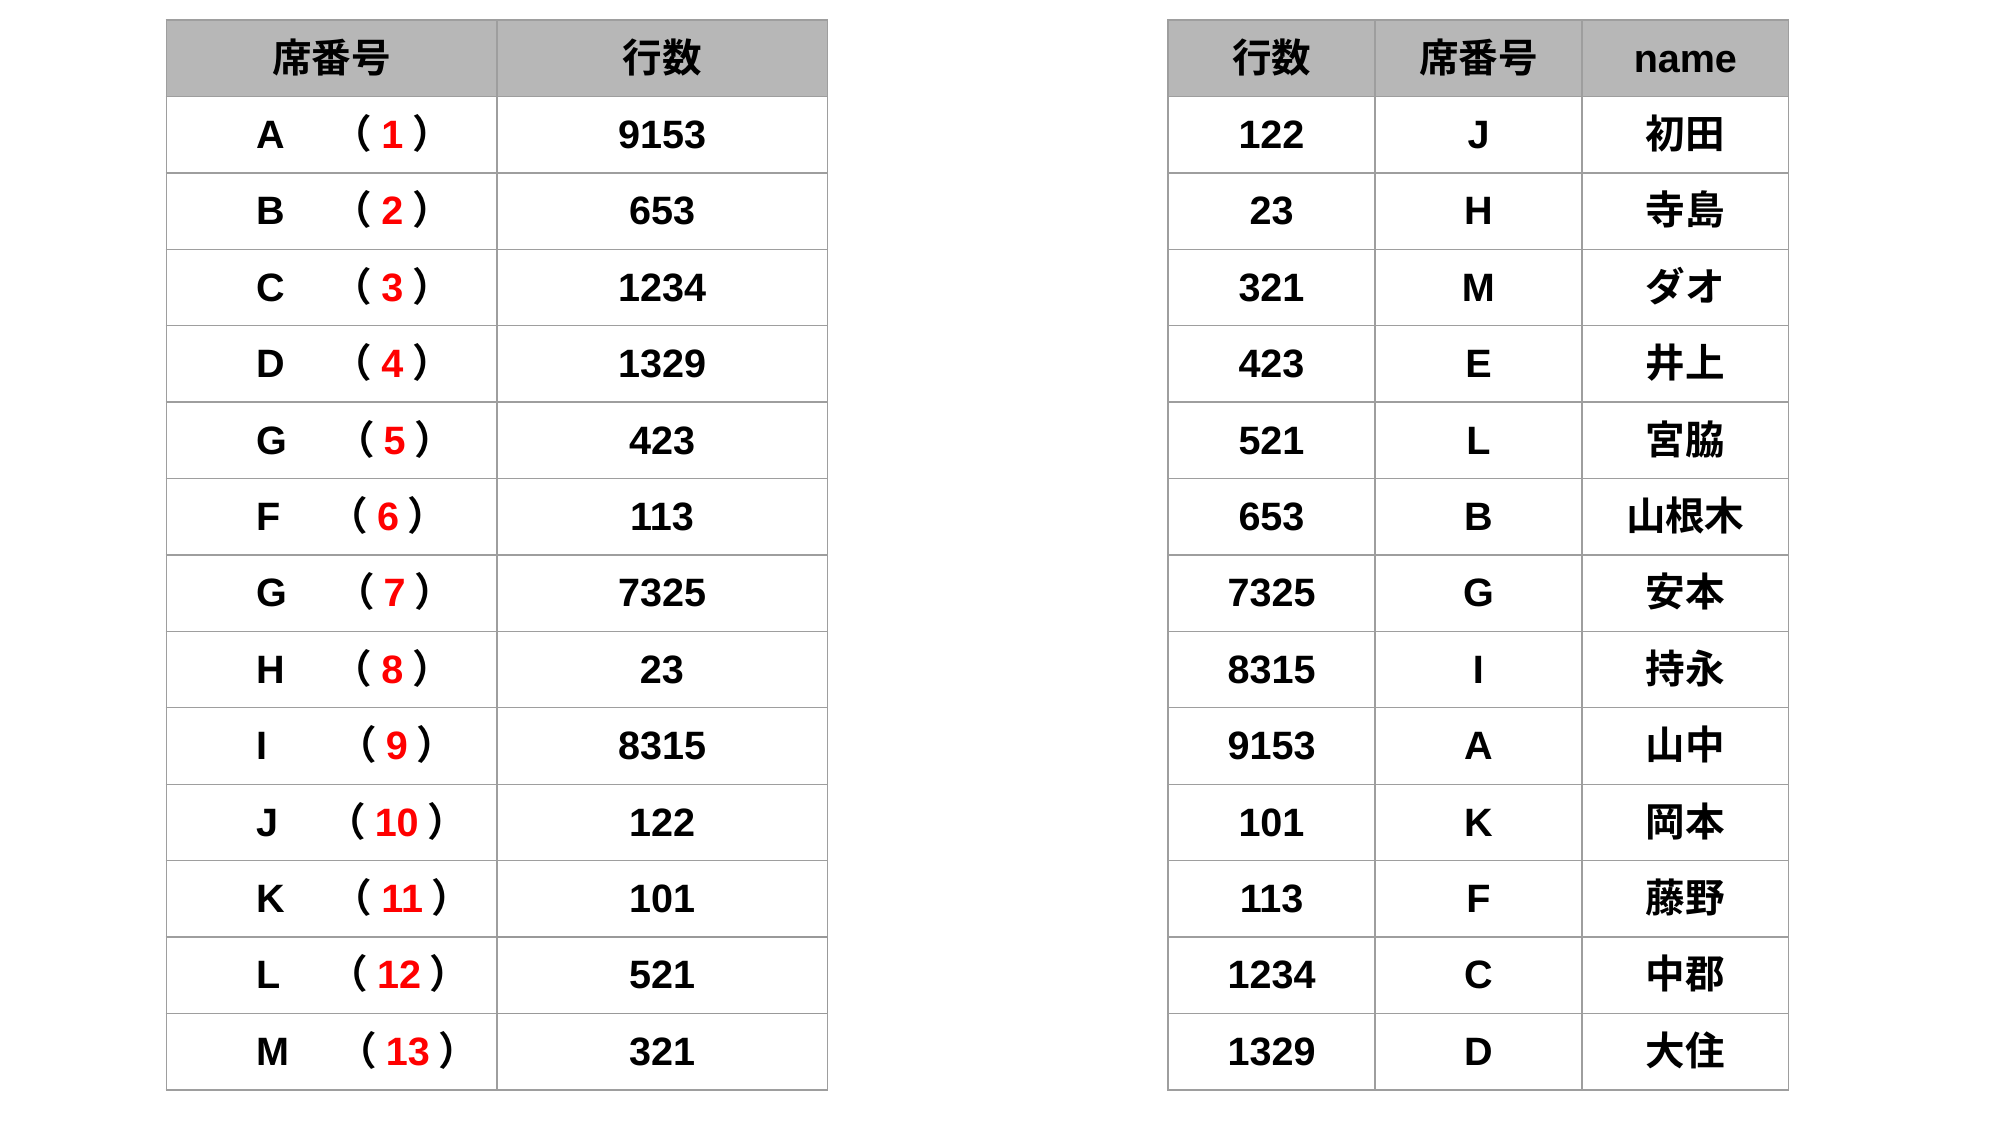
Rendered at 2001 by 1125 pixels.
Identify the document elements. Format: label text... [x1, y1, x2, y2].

table_cell 岡本 [1583, 785, 1788, 860]
table_cell 321 [1169, 250, 1374, 325]
table_cell A （1） [167, 97, 496, 172]
table_cell H [1376, 174, 1581, 249]
table_cell 113 [498, 479, 827, 554]
table_cell ダオ [1583, 250, 1788, 325]
table_cell 423 [498, 403, 827, 478]
table_cell 9153 [1169, 708, 1374, 784]
table_cell 23 [1169, 174, 1374, 249]
table_cell C （3） [167, 250, 496, 325]
table_cell 1329 [498, 326, 827, 401]
table_cell 8315 [498, 708, 827, 784]
table_cell J [1376, 97, 1581, 172]
table_cell 521 [498, 938, 827, 1013]
table_cell C [1376, 938, 1581, 1013]
table_cell I （9） [167, 708, 496, 784]
table_cell 安本 [1583, 556, 1788, 631]
table_cell 宮脇 [1583, 403, 1788, 478]
table_cell F （6） [167, 479, 496, 554]
table_cell 1234 [498, 250, 827, 325]
table_cell 1329 [1169, 1014, 1374, 1089]
table_cell 23 [498, 632, 827, 707]
table_cell 122 [1169, 97, 1374, 172]
table_cell K [1376, 785, 1581, 860]
table_cell J （10） [167, 785, 496, 860]
table_cell 山根木 [1583, 479, 1788, 554]
table_cell G （5） [167, 403, 496, 478]
table_cell 101 [1169, 785, 1374, 860]
table_cell E [1376, 326, 1581, 401]
table_cell G [1376, 556, 1581, 631]
table_header 行数 [498, 21, 827, 96]
table_header 席番号 [167, 21, 496, 96]
table_cell A [1376, 708, 1581, 784]
table_cell 初田 [1583, 97, 1788, 172]
table_cell L （12） [167, 938, 496, 1013]
table_cell F [1376, 861, 1581, 936]
table_cell 7325 [498, 556, 827, 631]
table_cell 101 [498, 861, 827, 936]
table_cell D （4） [167, 326, 496, 401]
table_header name [1583, 21, 1788, 96]
table_cell L [1376, 403, 1581, 478]
table_cell 653 [498, 174, 827, 249]
table_cell B （2） [167, 174, 496, 249]
table_cell 中郡 [1583, 938, 1788, 1013]
table_cell 藤野 [1583, 861, 1788, 936]
table_cell 井上 [1583, 326, 1788, 401]
table_cell 653 [1169, 479, 1374, 554]
table_cell 321 [498, 1014, 827, 1089]
table_cell G （7） [167, 556, 496, 631]
table_cell B [1376, 479, 1581, 554]
table_header 行数 [1169, 21, 1374, 96]
table_cell M （13） [167, 1014, 496, 1089]
table_cell 1234 [1169, 938, 1374, 1013]
table_cell 持永 [1583, 632, 1788, 707]
table_cell 7325 [1169, 556, 1374, 631]
table_cell 9153 [498, 97, 827, 172]
table_cell 423 [1169, 326, 1374, 401]
table_cell 山中 [1583, 708, 1788, 784]
table_header 席番号 [1376, 21, 1581, 96]
table_cell 8315 [1169, 632, 1374, 707]
table_cell I [1376, 632, 1581, 707]
table_cell 521 [1169, 403, 1374, 478]
table_cell 122 [498, 785, 827, 860]
table_cell D [1376, 1014, 1581, 1089]
table_cell 大住 [1583, 1014, 1788, 1089]
table_cell 113 [1169, 861, 1374, 936]
table_cell H （8） [167, 632, 496, 707]
table_cell K （11） [167, 861, 496, 936]
table_cell M [1376, 250, 1581, 325]
table_cell 寺島 [1583, 174, 1788, 249]
